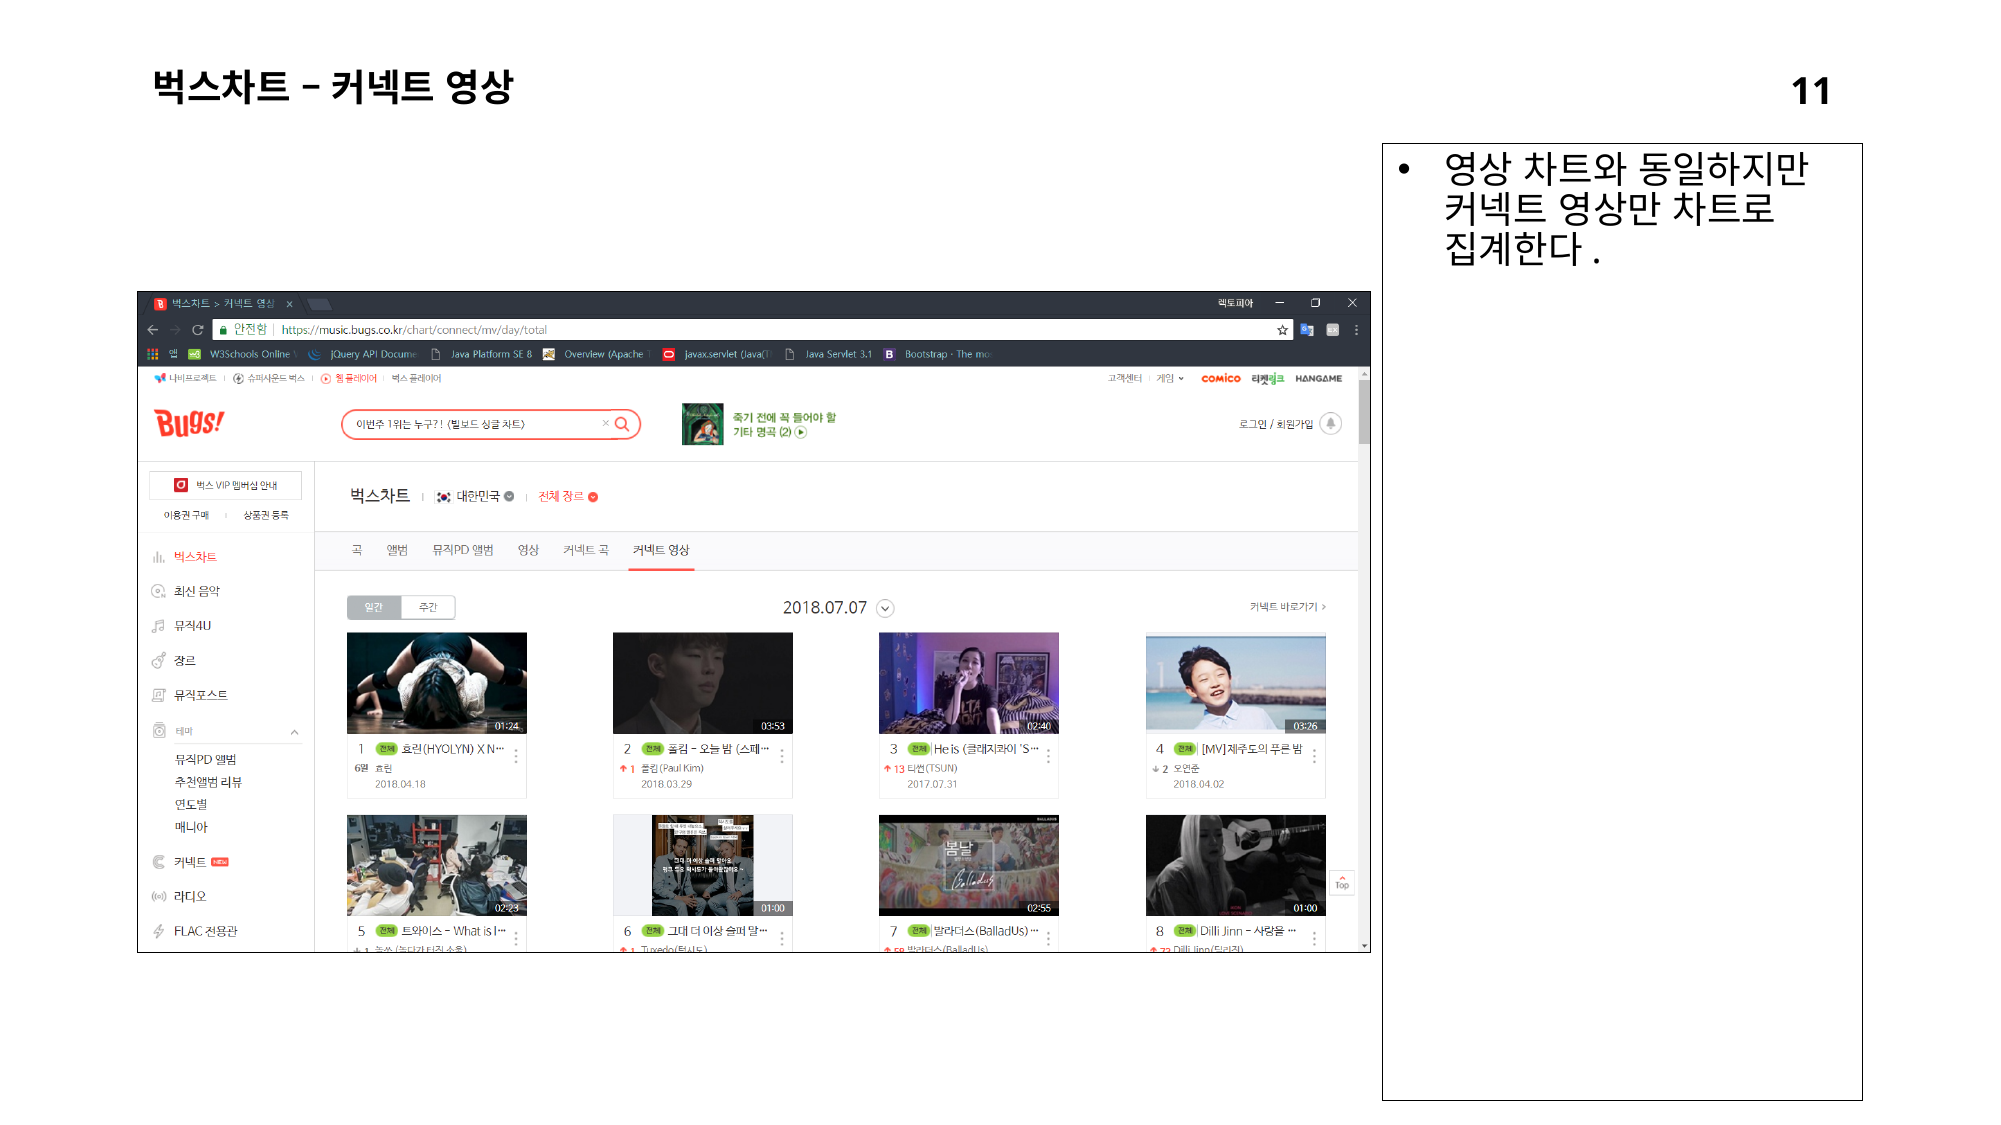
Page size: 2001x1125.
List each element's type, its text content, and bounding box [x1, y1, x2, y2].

title 벅스차트 – 커넥트 영상 [137, 59, 986, 120]
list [137, 291, 1371, 953]
list 11 [986, 59, 1849, 120]
list 영상 차트와 동일하지만 커넥트 영상만 차트로 집계한다. [1382, 143, 1863, 1101]
